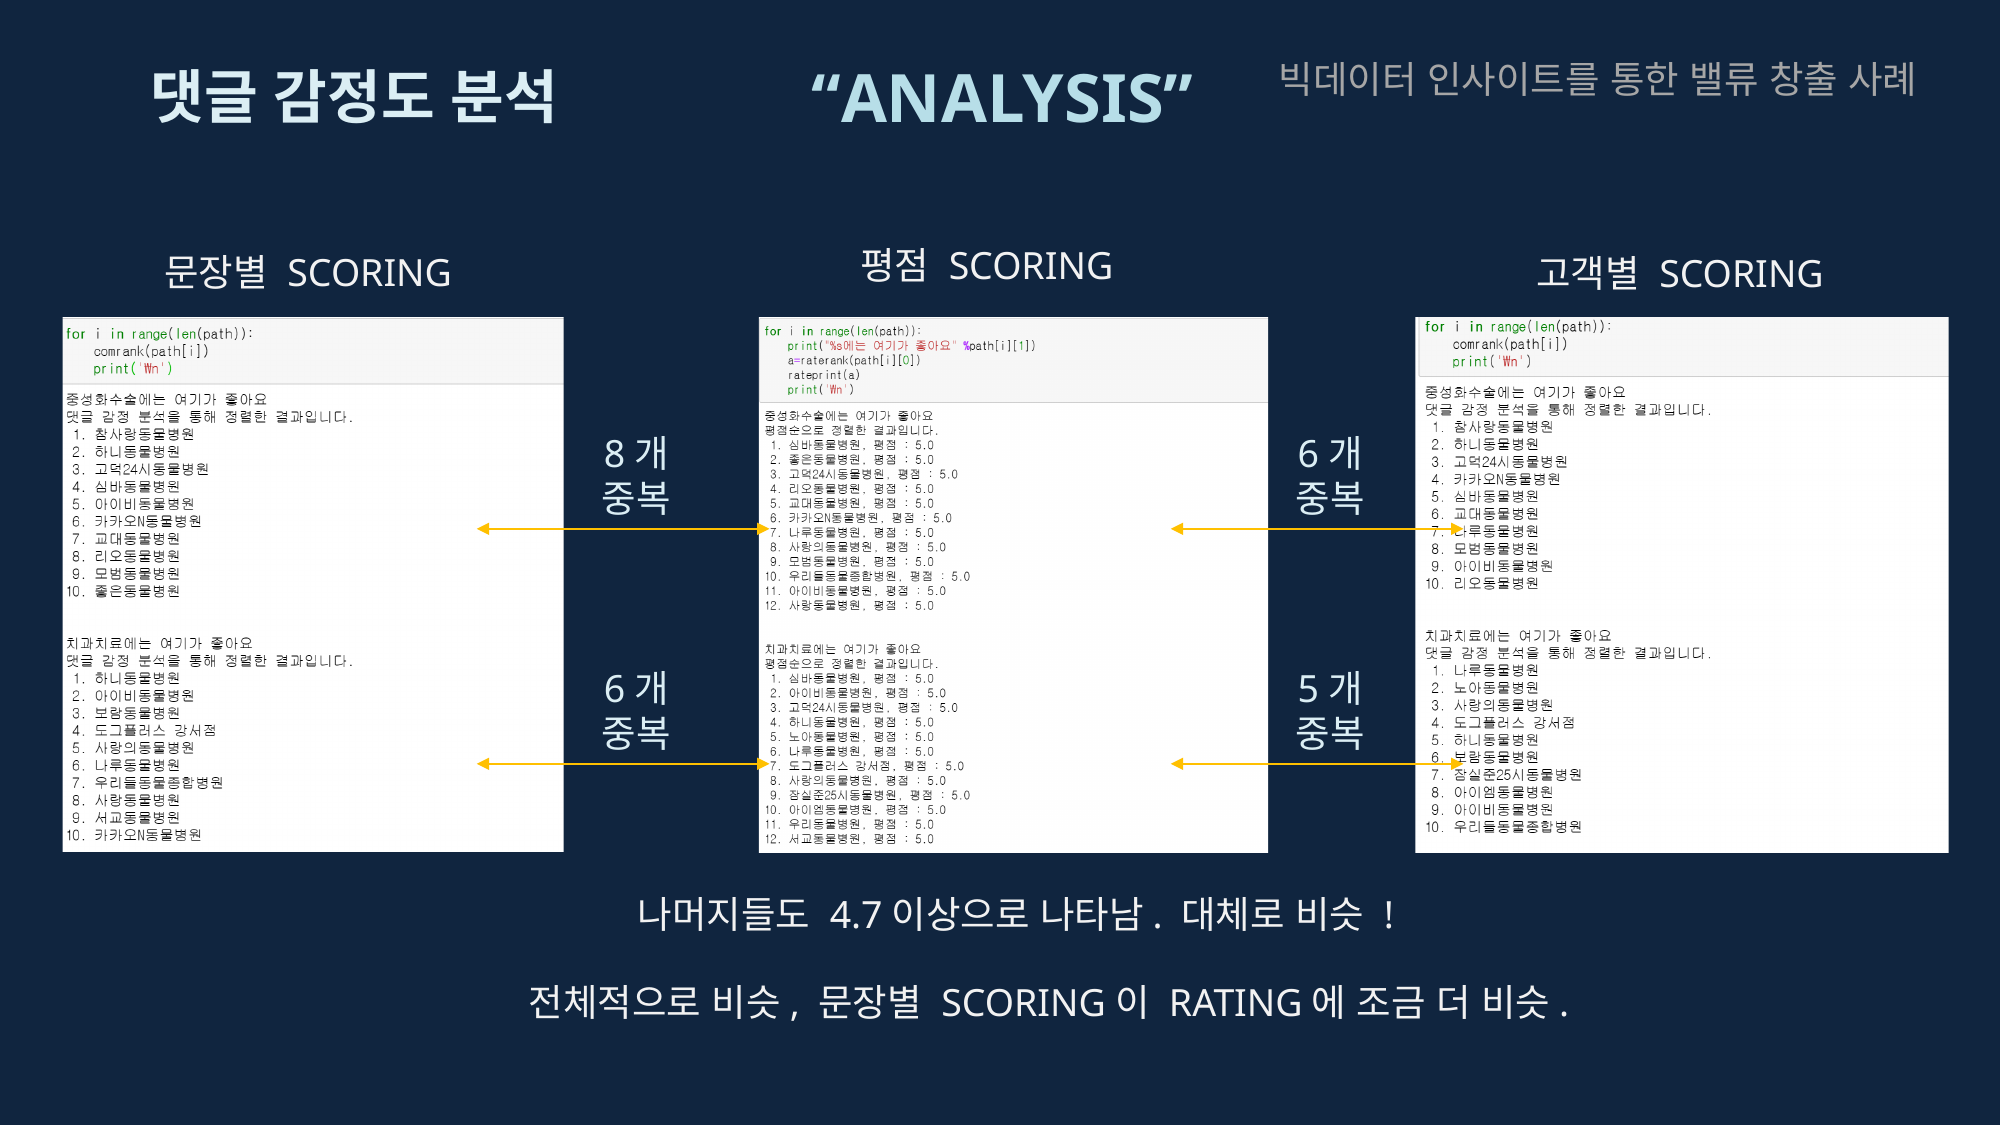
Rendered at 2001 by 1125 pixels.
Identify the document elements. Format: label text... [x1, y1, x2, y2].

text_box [1170, 422, 1464, 530]
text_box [1170, 657, 1464, 765]
text_box 전체적으로 비슷, 문장별 SCORING이 RATING에 조금 더 비슷. [514, 971, 1584, 1032]
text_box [476, 422, 770, 530]
text_box 댓글 감정도 분석 [136, 53, 596, 138]
picture [758, 317, 1269, 854]
text_box 문장별 SCORING [111, 241, 515, 302]
text_box 평점 SCORING [790, 234, 1193, 294]
text_box 나머지들도 4.7이상으로 나타남. 대체로 비슷 ! [623, 883, 1448, 943]
picture [1414, 317, 1949, 854]
picture [62, 317, 564, 854]
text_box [476, 657, 770, 765]
text_box 고객별 SCORING [1483, 242, 1887, 303]
text_box 빅데이터 인사이트를 통한 밸류 창출 사례 [1388, 48, 1933, 108]
text_box “ANALYSIS” [617, 48, 1388, 143]
